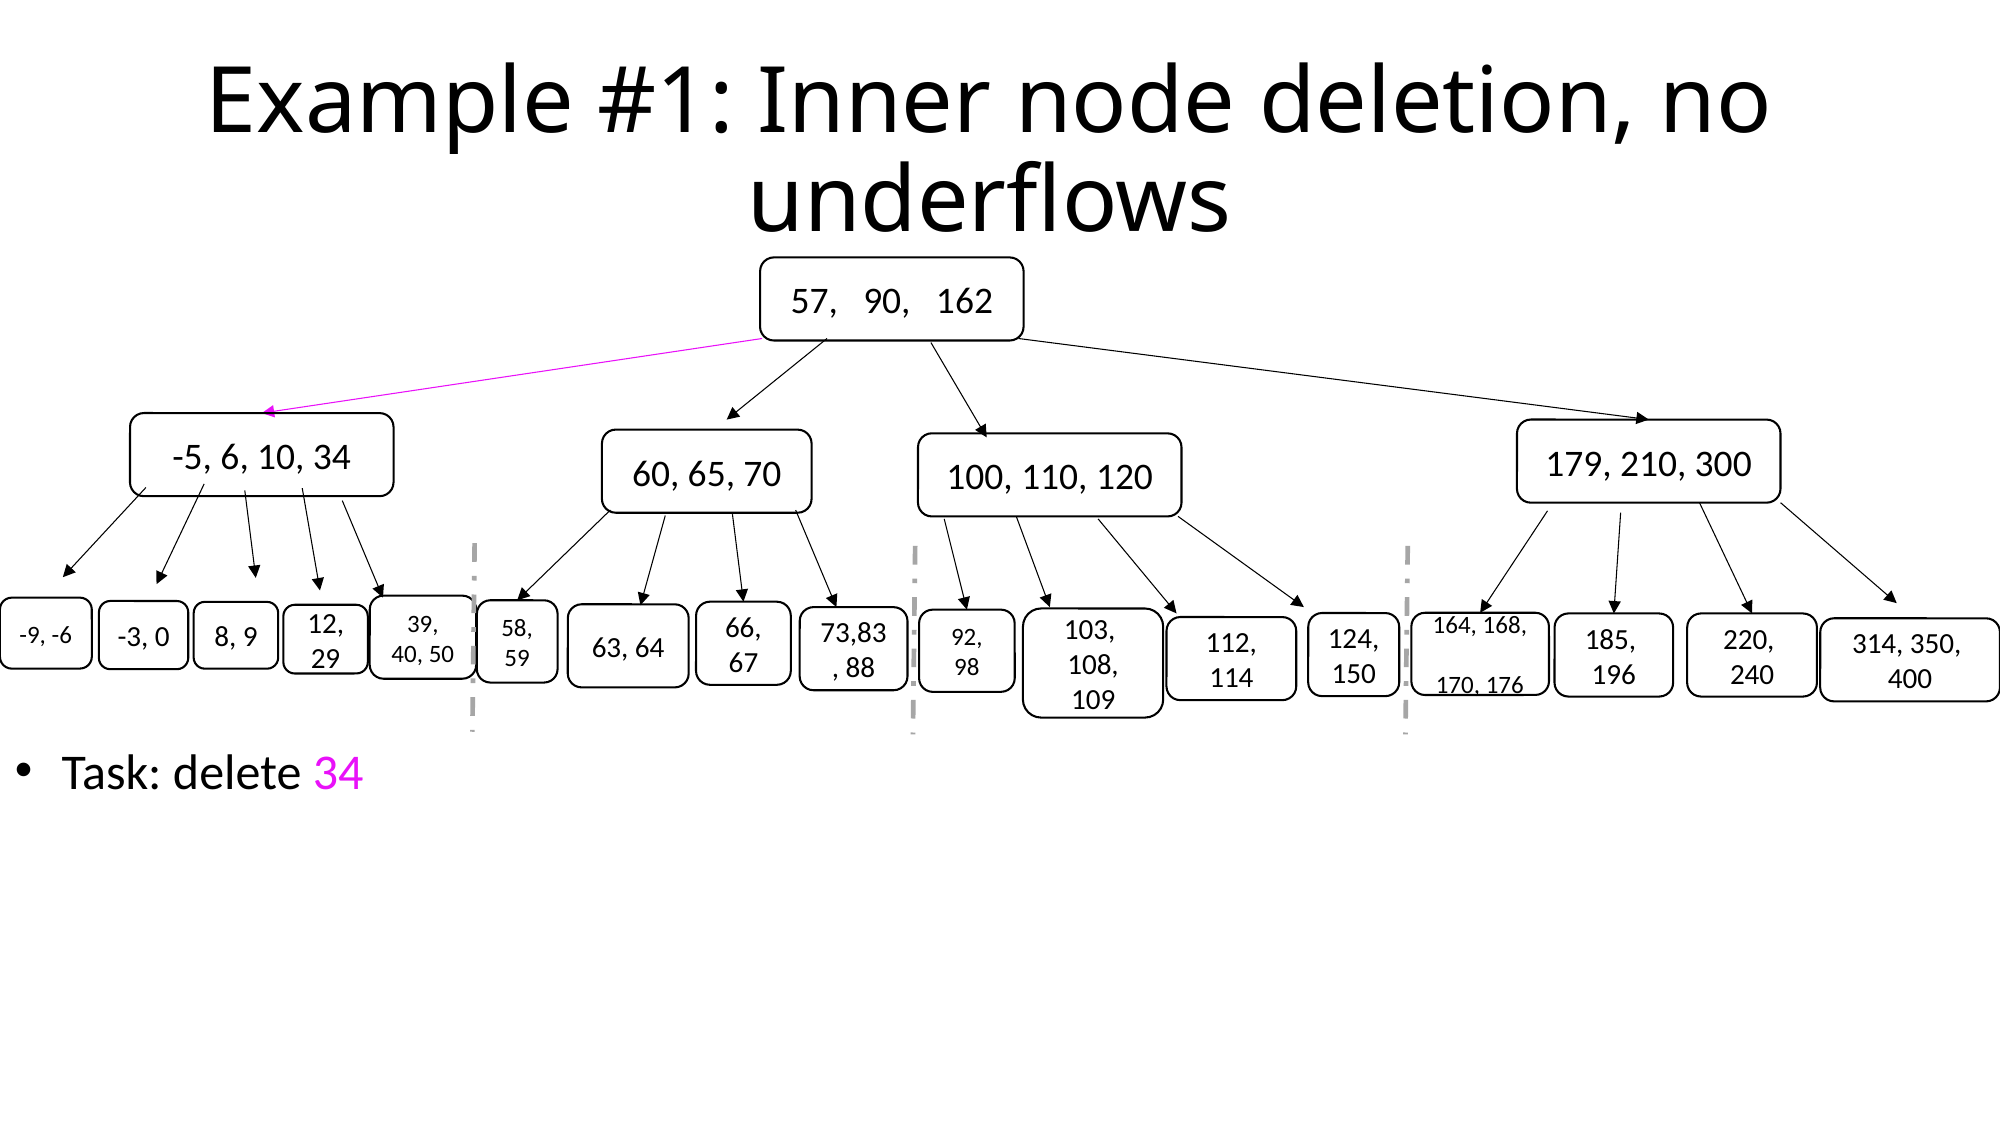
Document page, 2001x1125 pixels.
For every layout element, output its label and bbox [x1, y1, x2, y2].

text_box [97, 599, 190, 671]
text_box [62, 256, 1818, 719]
text_box [1307, 611, 1401, 698]
text_box [1780, 502, 1897, 604]
text_box [1553, 512, 1675, 698]
text_box [566, 515, 690, 689]
text_box [1410, 510, 1551, 697]
text_box [0, 428, 1976, 807]
text_box [192, 600, 280, 670]
text_box [1819, 617, 2000, 703]
text_box [0, 596, 93, 670]
title [62, 43, 1917, 261]
